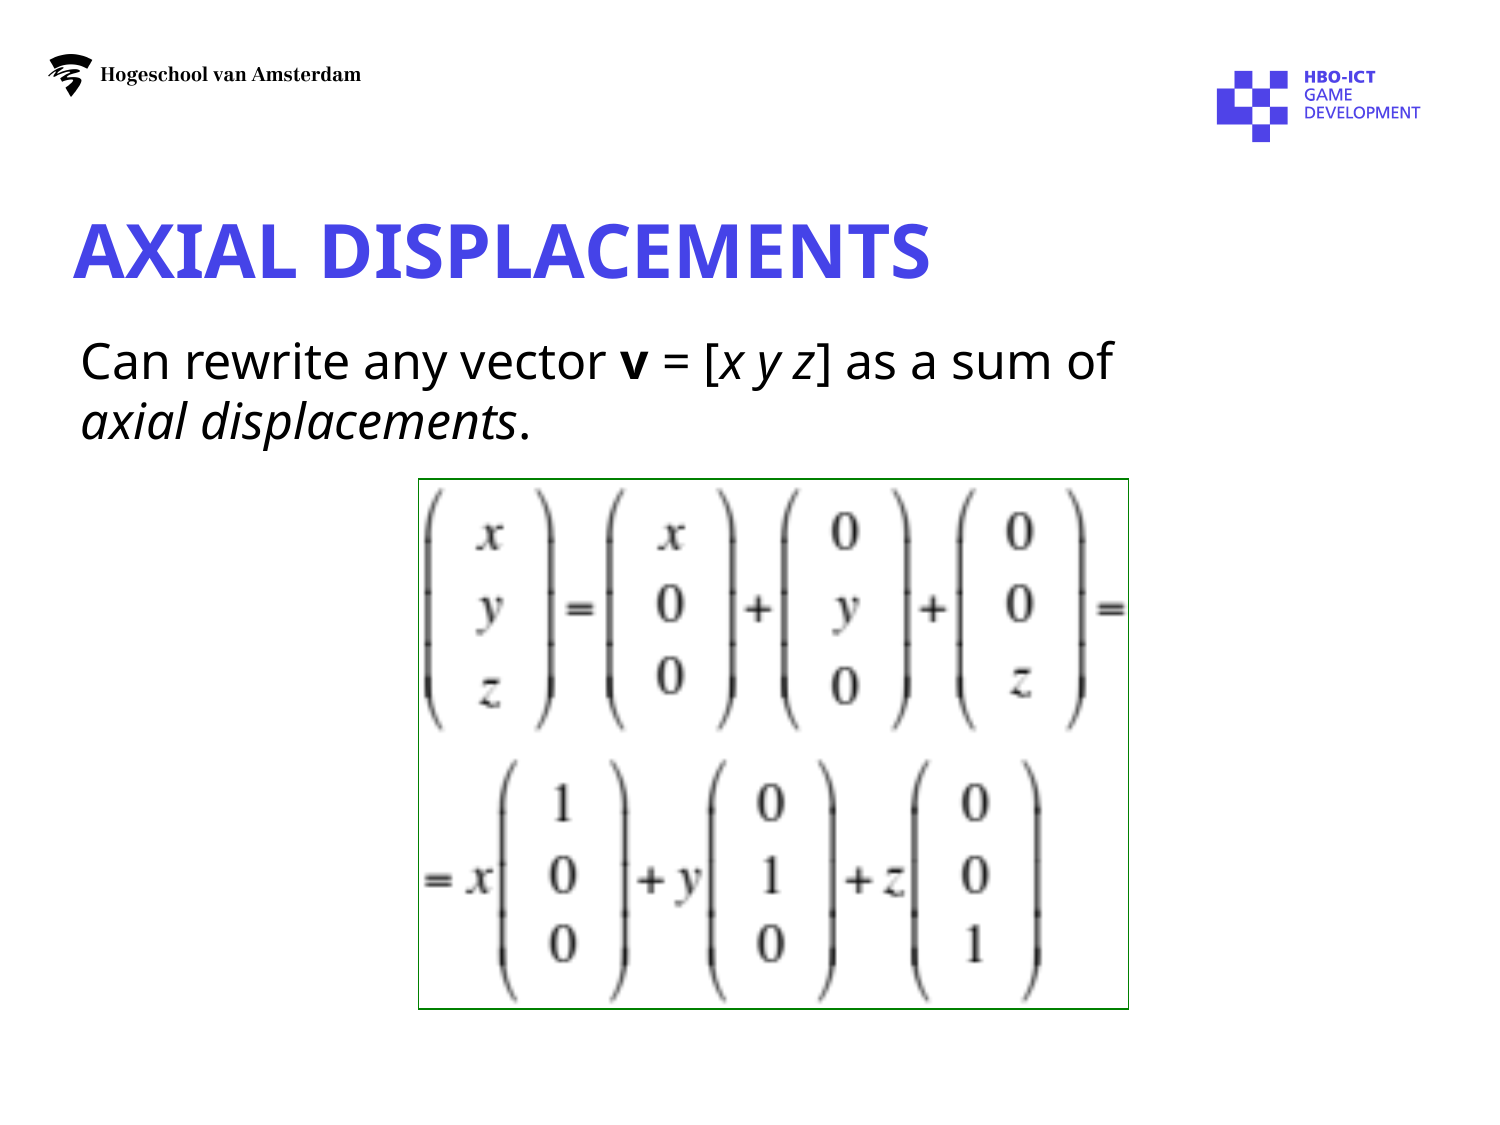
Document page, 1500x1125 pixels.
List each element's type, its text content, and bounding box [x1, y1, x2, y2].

text_box Can rewrite any vector v = [x y z] as a sum of axial displacements. [66, 321, 1129, 457]
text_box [419, 479, 1129, 1009]
title Axial Displacements [59, 154, 1409, 343]
picture [1181, 35, 1447, 166]
picture [48, 54, 361, 97]
